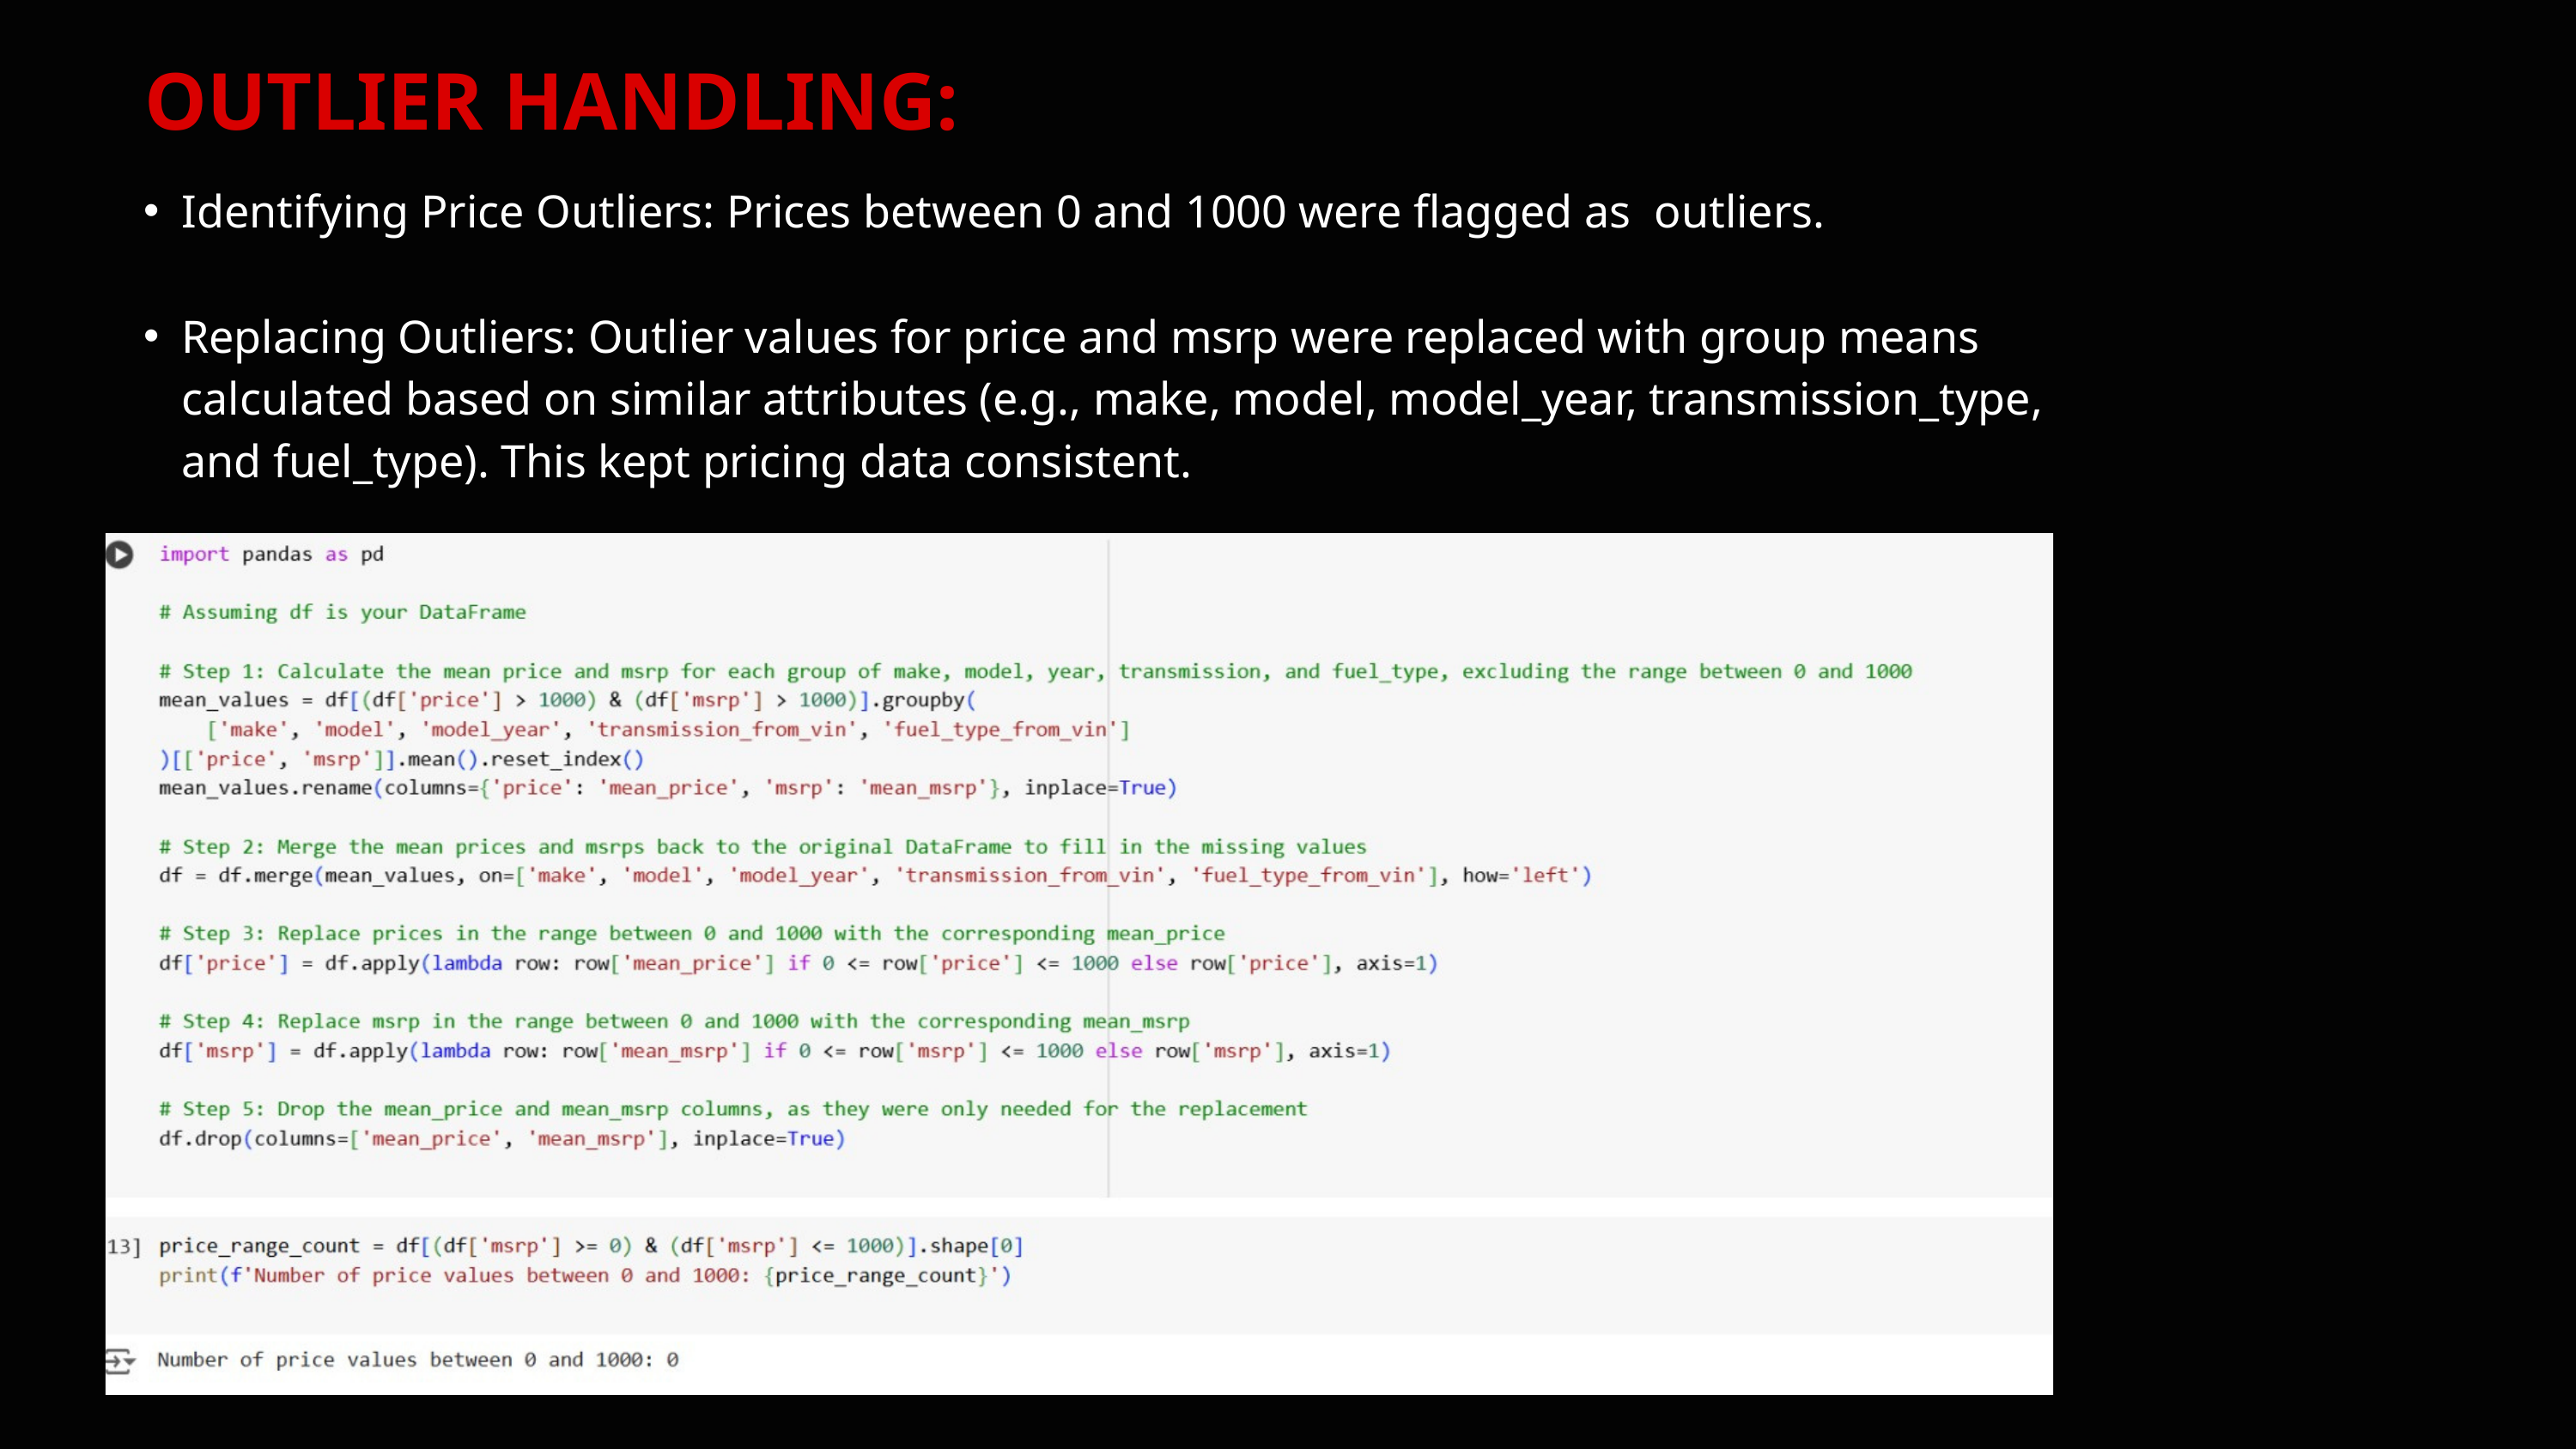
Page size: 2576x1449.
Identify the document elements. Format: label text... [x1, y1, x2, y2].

text_box OUTLIER HANDLING: [144, 51, 1253, 146]
text_box [105, 533, 2054, 1395]
text_box Identifying Price Outliers: Prices between 0 and 1000 were flagged as outliers. Replacing Outliers: Outlier values for price and msrp were replaced with group means calculated based on similar attributes (e.g., make, model, model_year, transmission_type, and fuel_type). This kept pricing data consistent. [105, 173, 2045, 675]
